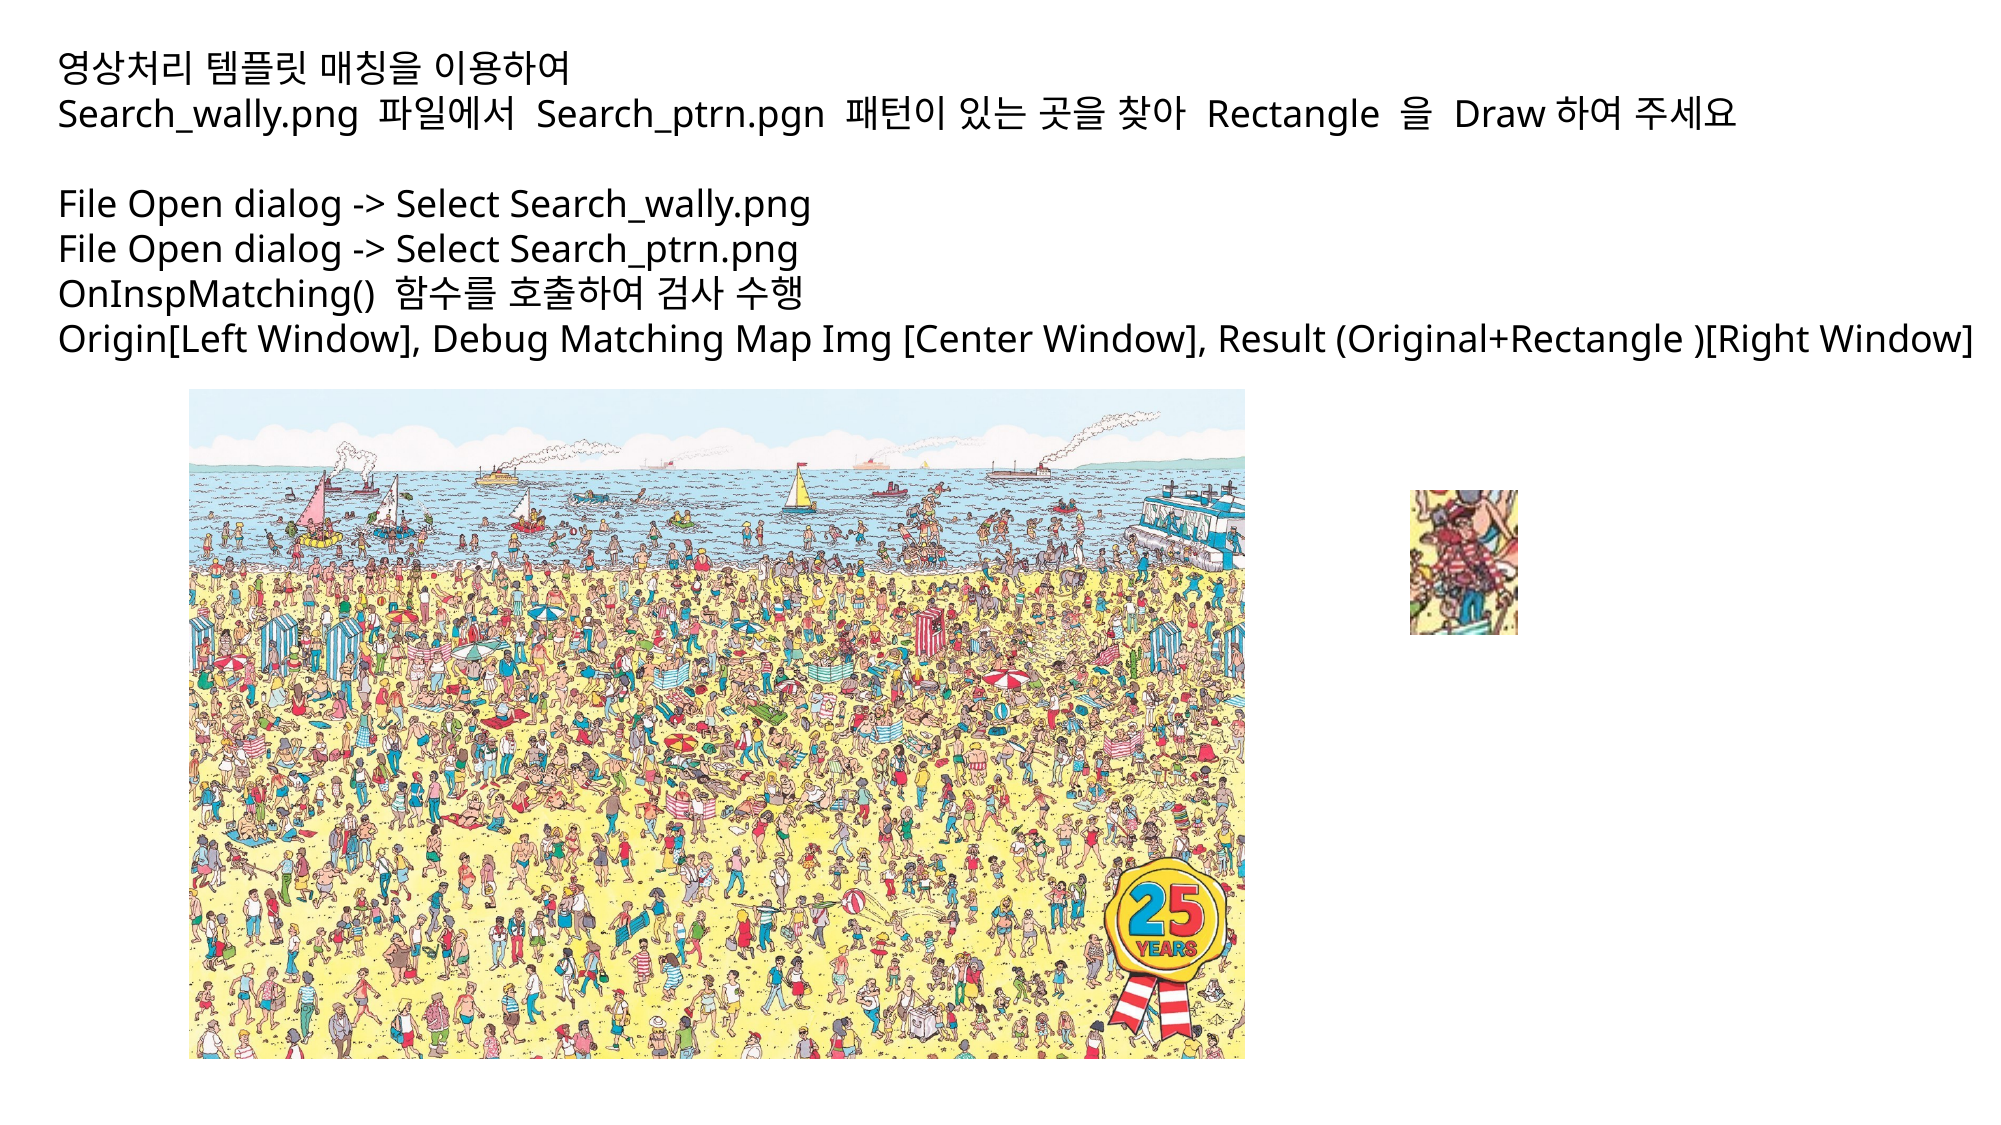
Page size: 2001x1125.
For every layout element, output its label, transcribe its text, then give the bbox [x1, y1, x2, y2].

text_box 영상처리 템플릿 매칭을 이용하여 Search_wally.png 파일에서 Search_ptrn.pgn 패턴이 있는 곳을 찾아 Rectangle 을 Draw하여 주세요 File Open dialog -> Select Search_wally.png File Open dialog -> Select Search_ptrn.png OnInspMatching() 함수를 호출하여 검사 수행 Origin[Left Window], Debug Matching Map Img [Center Window], Result (Original+Rectangle )[Right Window] [42, 37, 1991, 368]
picture [189, 389, 1245, 1059]
picture [1410, 490, 1518, 635]
